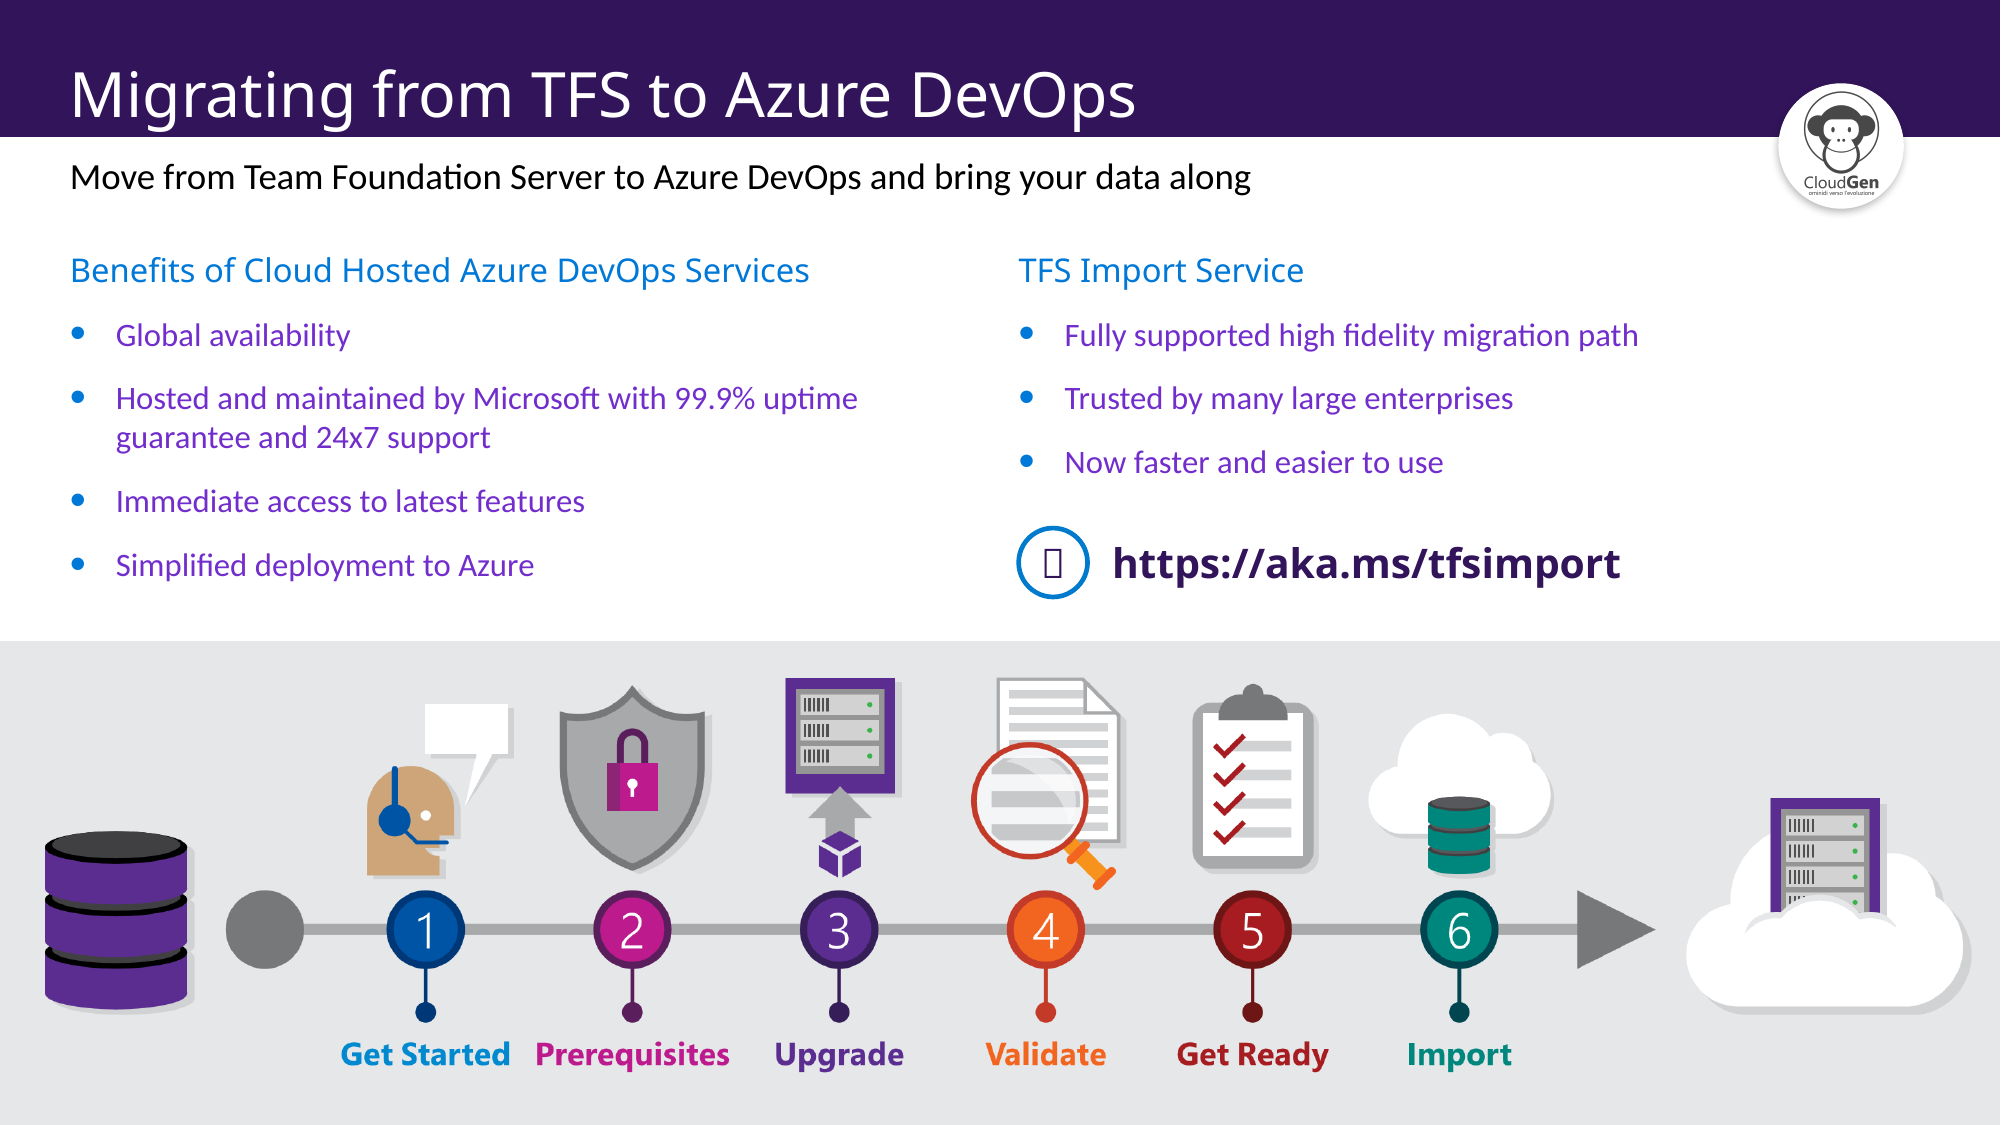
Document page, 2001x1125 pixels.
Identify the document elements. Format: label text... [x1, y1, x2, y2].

title Migrating from TFS to Azure DevOps [69, 36, 1930, 158]
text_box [1018, 528, 1921, 597]
list Benefits of Cloud Hosted Azure DevOps Services Global availability Hosted and maintained by Microsoft with 99.9% uptime guarantee and 24x7 support Immediate access to latest features Simplified deployment to Azure [69, 249, 982, 641]
list Move from Team Foundation Server to Azure DevOps and bring your data along [69, 153, 1931, 198]
picture [0, 641, 2000, 1125]
list TFS Import Service Fully supported high fidelity migration path Trusted by many large enterprises Now faster and easier to use [1018, 249, 1929, 547]
